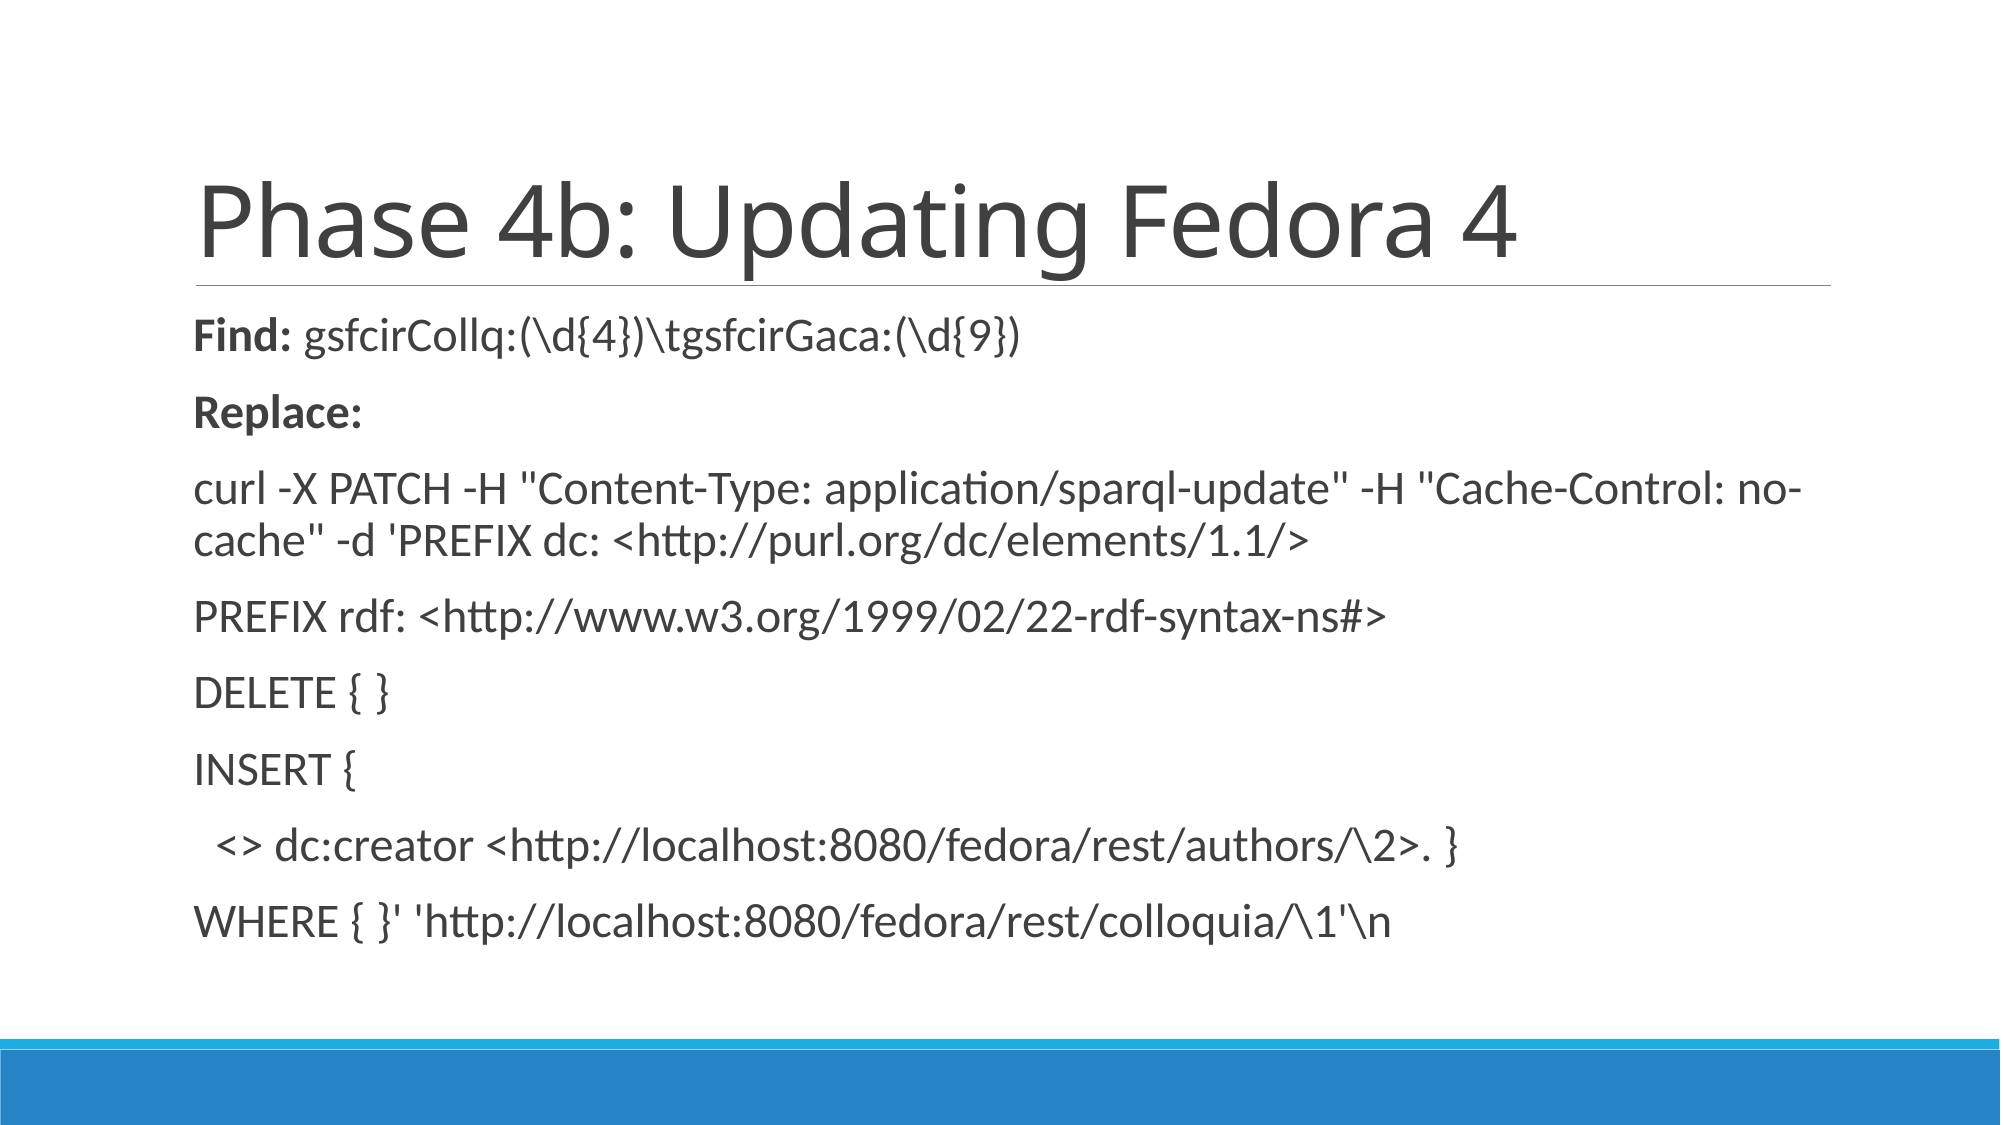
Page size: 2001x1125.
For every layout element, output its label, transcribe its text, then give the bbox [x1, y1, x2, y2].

title Phase 4b: Updating Fedora 4 [180, 47, 1830, 285]
list Find: gsfcirCollq:(\d{4})\tgsfcirGaca:(\d{9}) Replace: curl -X PATCH -H "Content-Type: application/sparql-update" -H "Cache-Control: no-cache" -d 'PREFIX dc: <http://purl.org/dc/elements/1.1/> PREFIX rdf: <http://www.w3.org/1999/02/22-rdf-syntax-ns#> DELETE { } INSERT { <> dc:creator <http://localhost:8080/fedora/rest/authors/\2>. } WHERE { }' 'http://localhost:8080/fedora/rest/colloquia/\1'\n [180, 302, 1830, 963]
